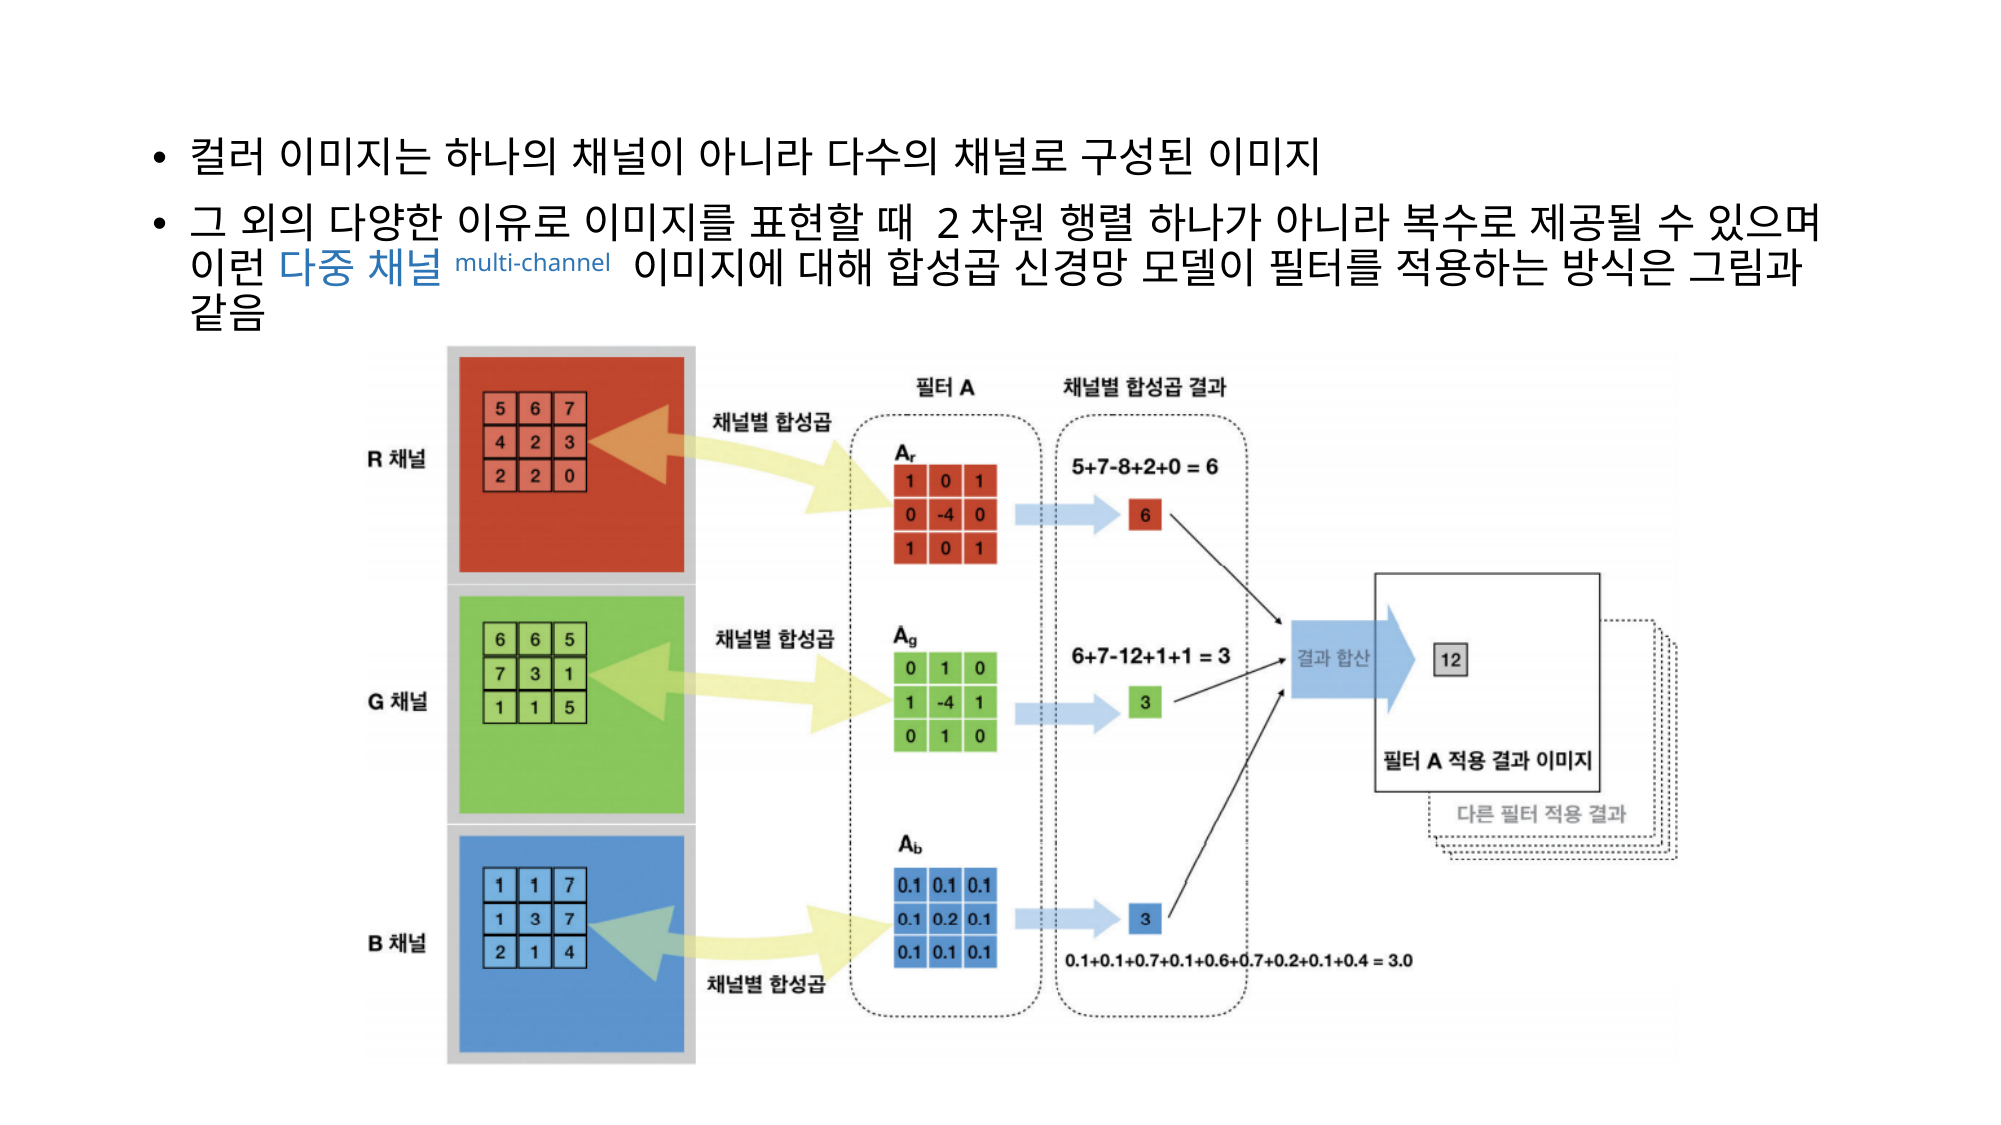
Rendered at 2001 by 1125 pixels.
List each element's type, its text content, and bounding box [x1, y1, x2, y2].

picture [357, 330, 1700, 1074]
list 컬러 이미지는 하나의 채널이 아니라 다수의 채널로 구성된 이미지 그 외의 다양한 이유로 이미지를 표현할 때 2차원 행렬 하나가 아니라 복수로 제공될 수 있으며 이런 다중 채널multi-channel 이미지에 대해 합성곱 신경망 모델이 필터를 적용하는 방식은 그림과 같음 [137, 129, 1863, 1007]
